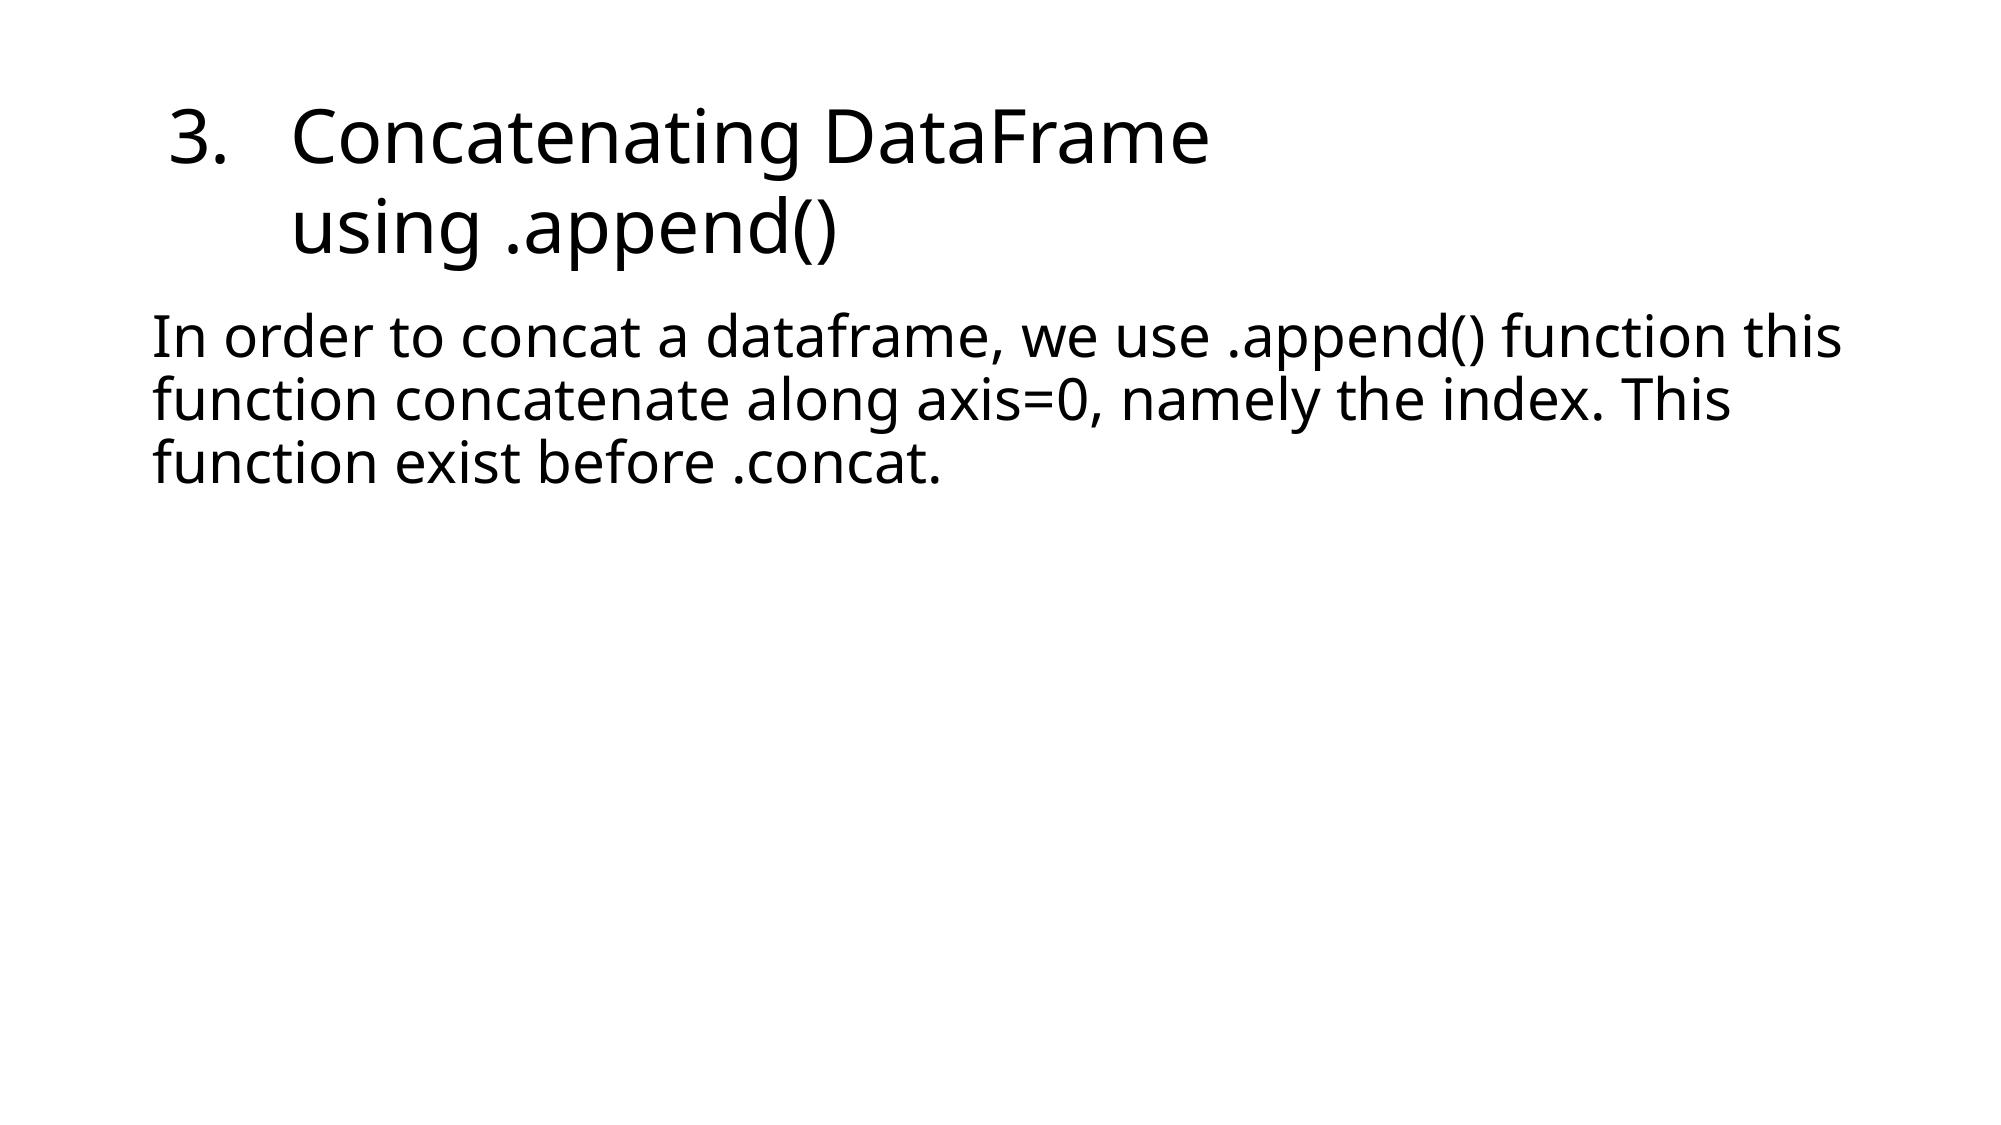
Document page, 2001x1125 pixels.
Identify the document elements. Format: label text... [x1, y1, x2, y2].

list In order to concat a dataframe, we use .append() function this function concatenate along axis=0, namely the index. This function exist before .concat. [137, 299, 1863, 1014]
text_box Concatenating DataFrame using .append() [153, 81, 1704, 277]
